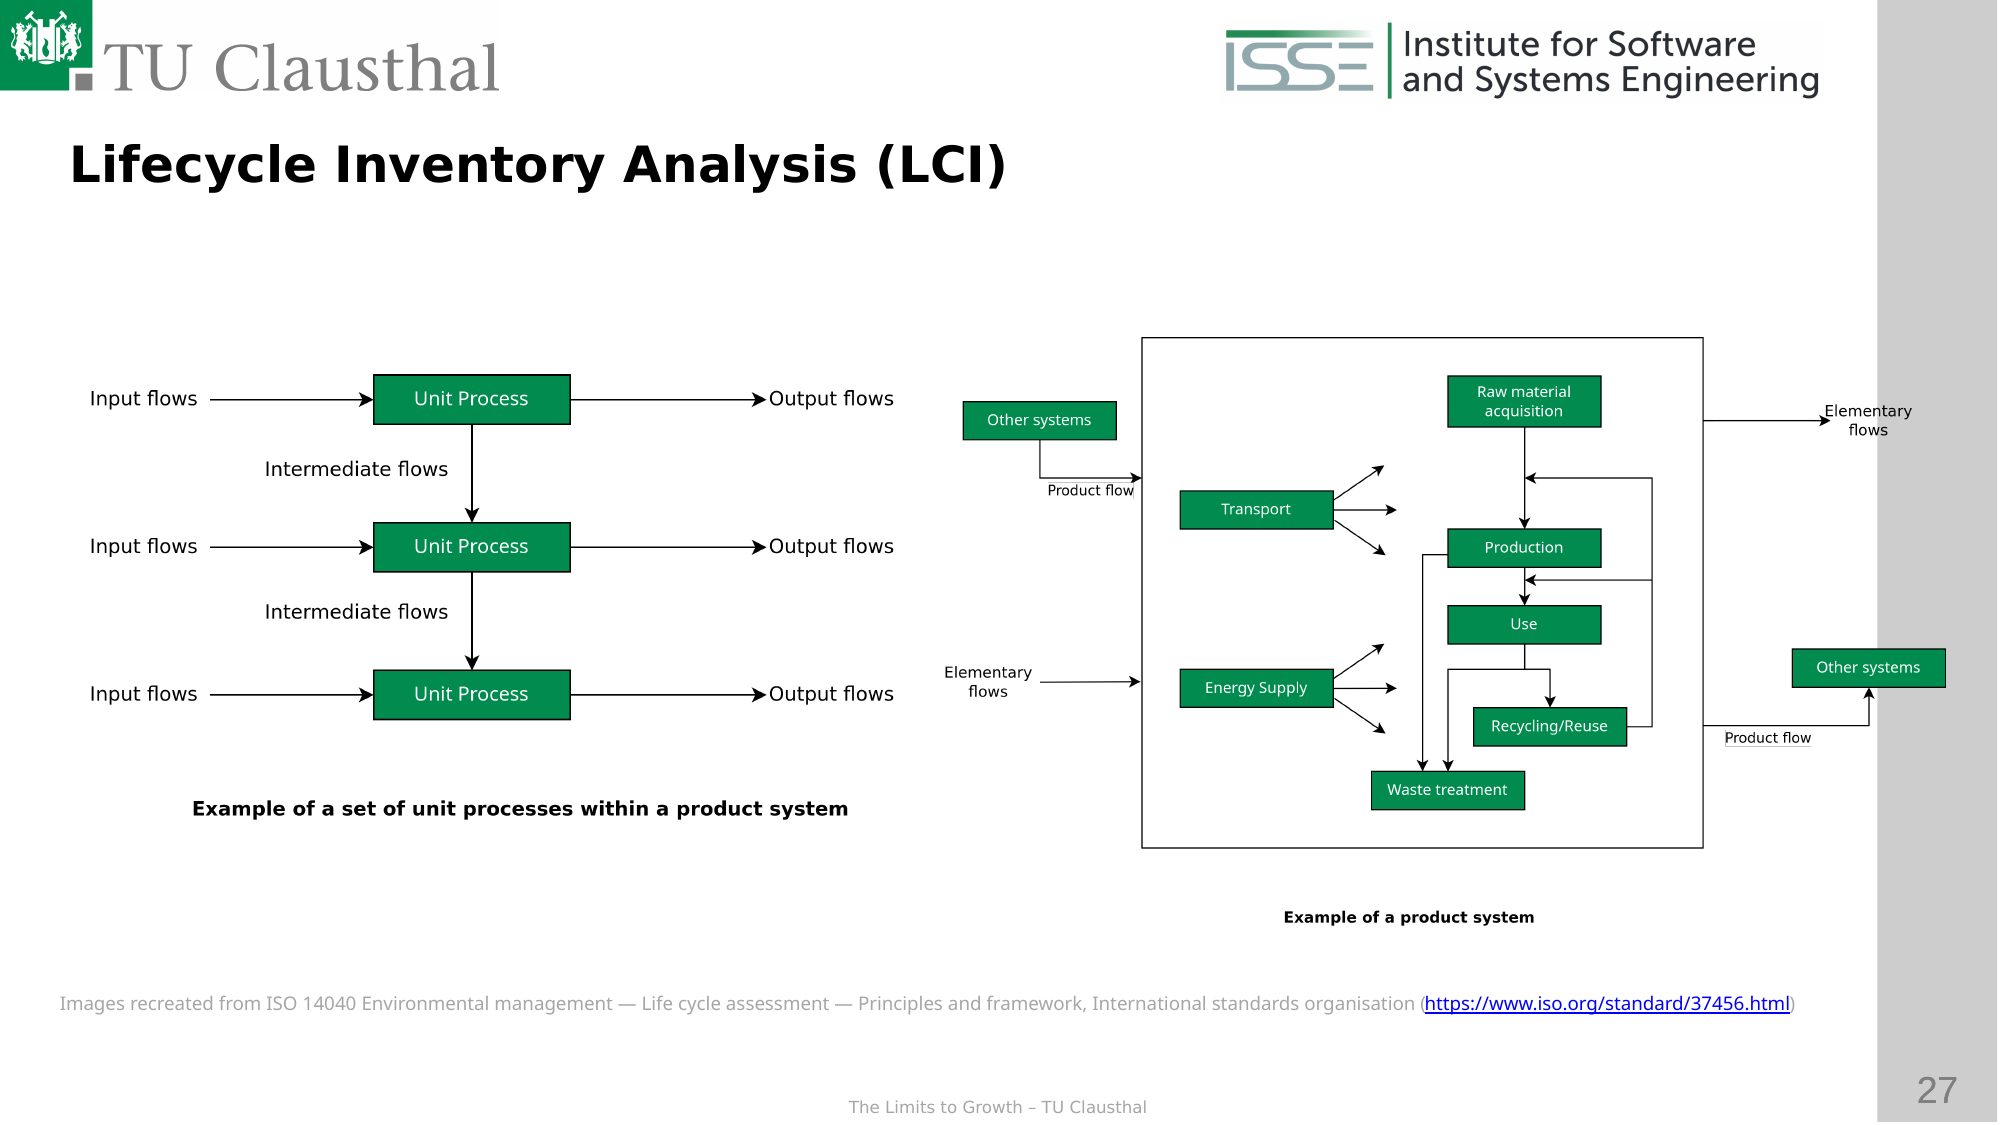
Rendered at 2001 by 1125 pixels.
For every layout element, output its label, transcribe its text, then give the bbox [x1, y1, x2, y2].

picture [77, 374, 900, 835]
text_box Images recreated from ISO 14040 Environmental management — Life cycle assessment — Principles and framework, International standards organisation (https://www.iso.org/standard/37456.html) [45, 984, 1837, 1025]
picture [1218, 22, 1824, 105]
text_box Lifecycle Inventory Analysis (LCI) [55, 125, 1817, 206]
picture [0, 0, 499, 91]
picture [937, 337, 1946, 939]
